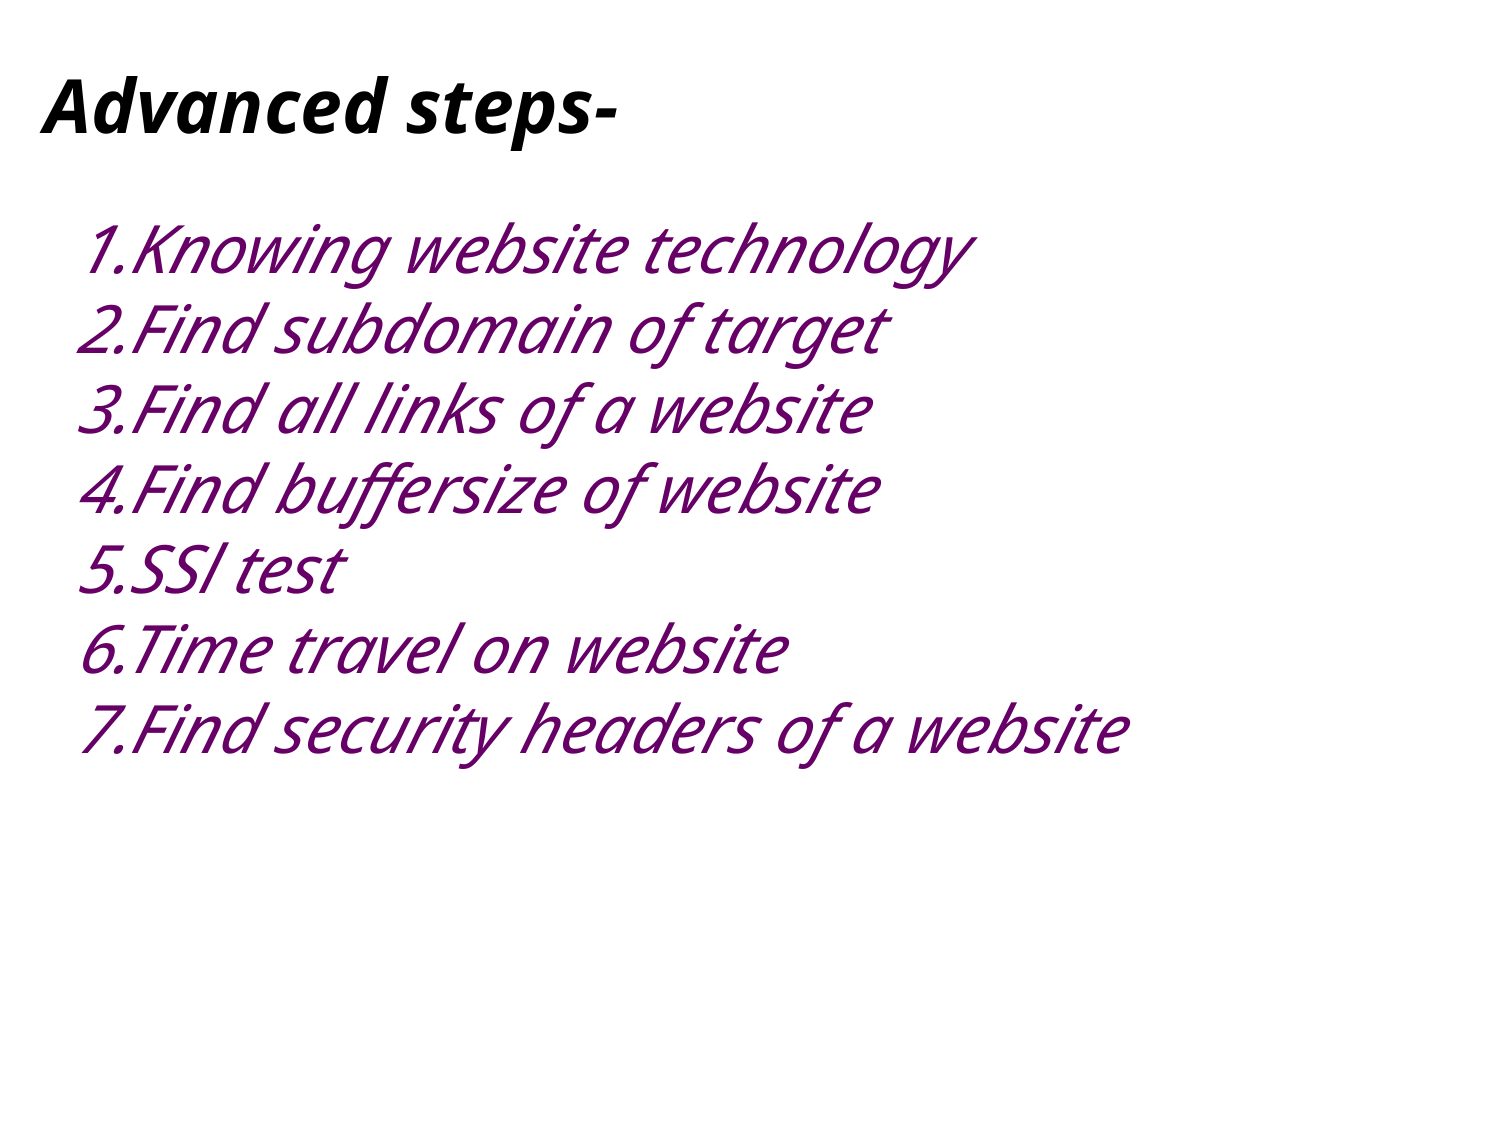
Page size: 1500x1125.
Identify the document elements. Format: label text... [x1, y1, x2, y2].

text_box Advanced steps- [29, 50, 686, 156]
text_box 1.Knowing website technology 2.Find subdomain of target 3.Find all links of a website 4.Find buffersize of website 5.SSl test 6.Time travel on website 7.Find security headers of a website [61, 199, 1340, 935]
